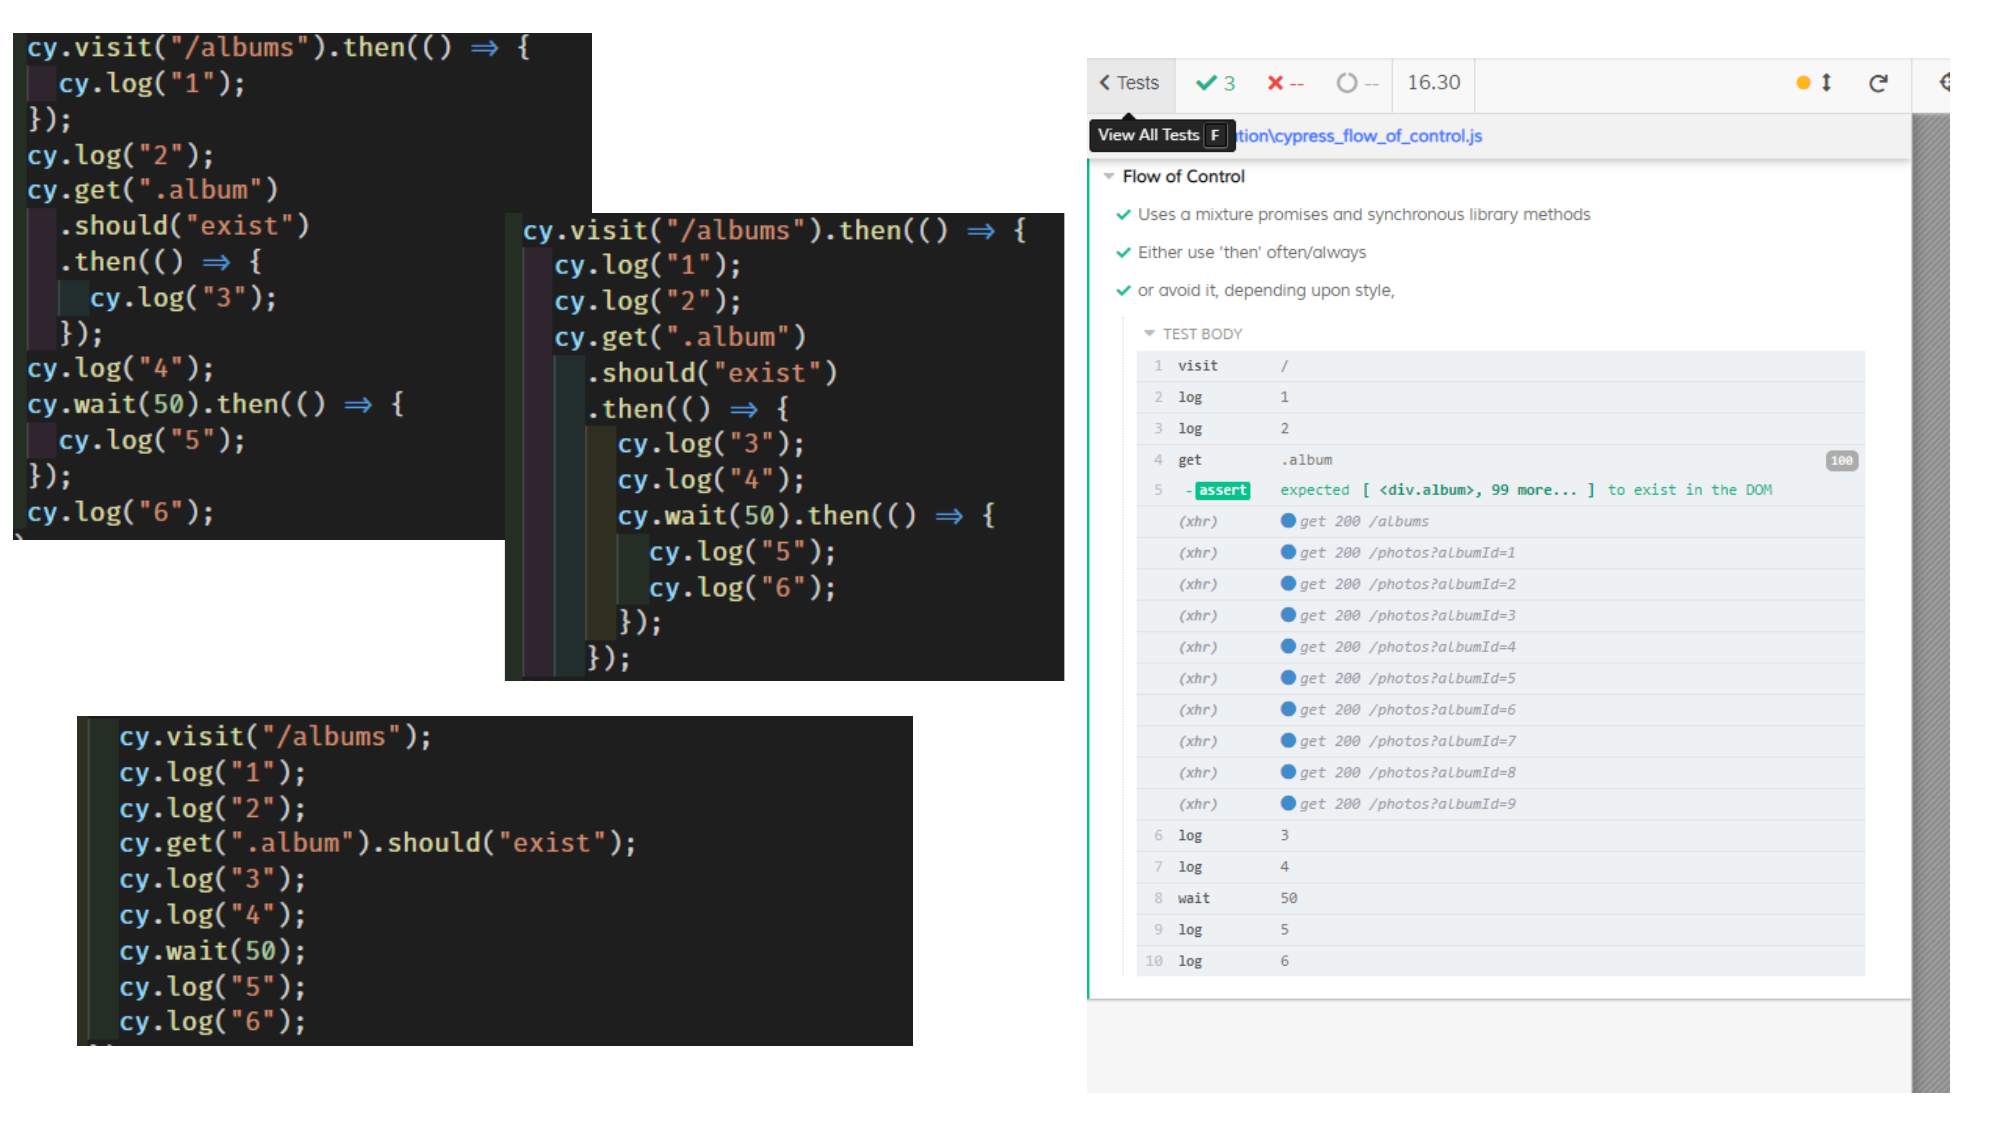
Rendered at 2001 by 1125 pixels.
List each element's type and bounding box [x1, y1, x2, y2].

picture [13, 33, 1065, 681]
picture [77, 716, 913, 1046]
picture [1086, 58, 1950, 1093]
